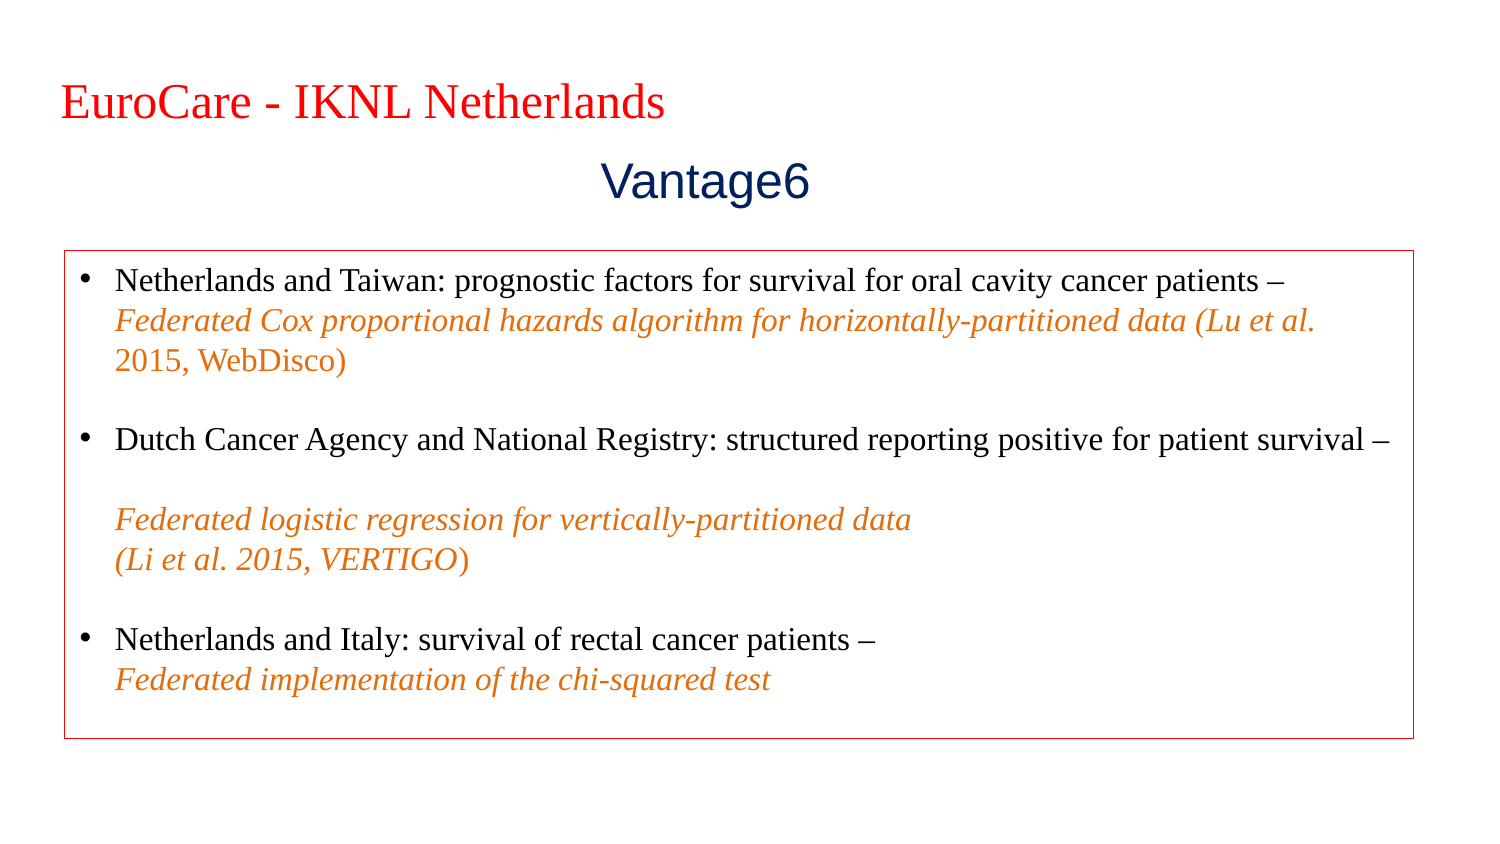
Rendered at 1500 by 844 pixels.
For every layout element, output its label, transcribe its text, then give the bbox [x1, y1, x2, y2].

text_box EuroCare - IKNL Netherlands [45, 61, 796, 181]
text_box Netherlands and Taiwan: prognostic factors for survival for oral cavity cancer patients – Federated Cox proportional hazards algorithm for horizontally-partitioned data (Lu et al. 2015, WebDisco) Dutch Cancer Agency and National Registry: structured reporting positive for patient survival – Federated logistic regression for vertically-partitioned data (Li et al. 2015, VERTIGO) Netherlands and Italy: survival of rectal cancer patients – Federated implementation of the chi-squared test [64, 250, 1414, 739]
title Vantage6 [45, 141, 1366, 305]
